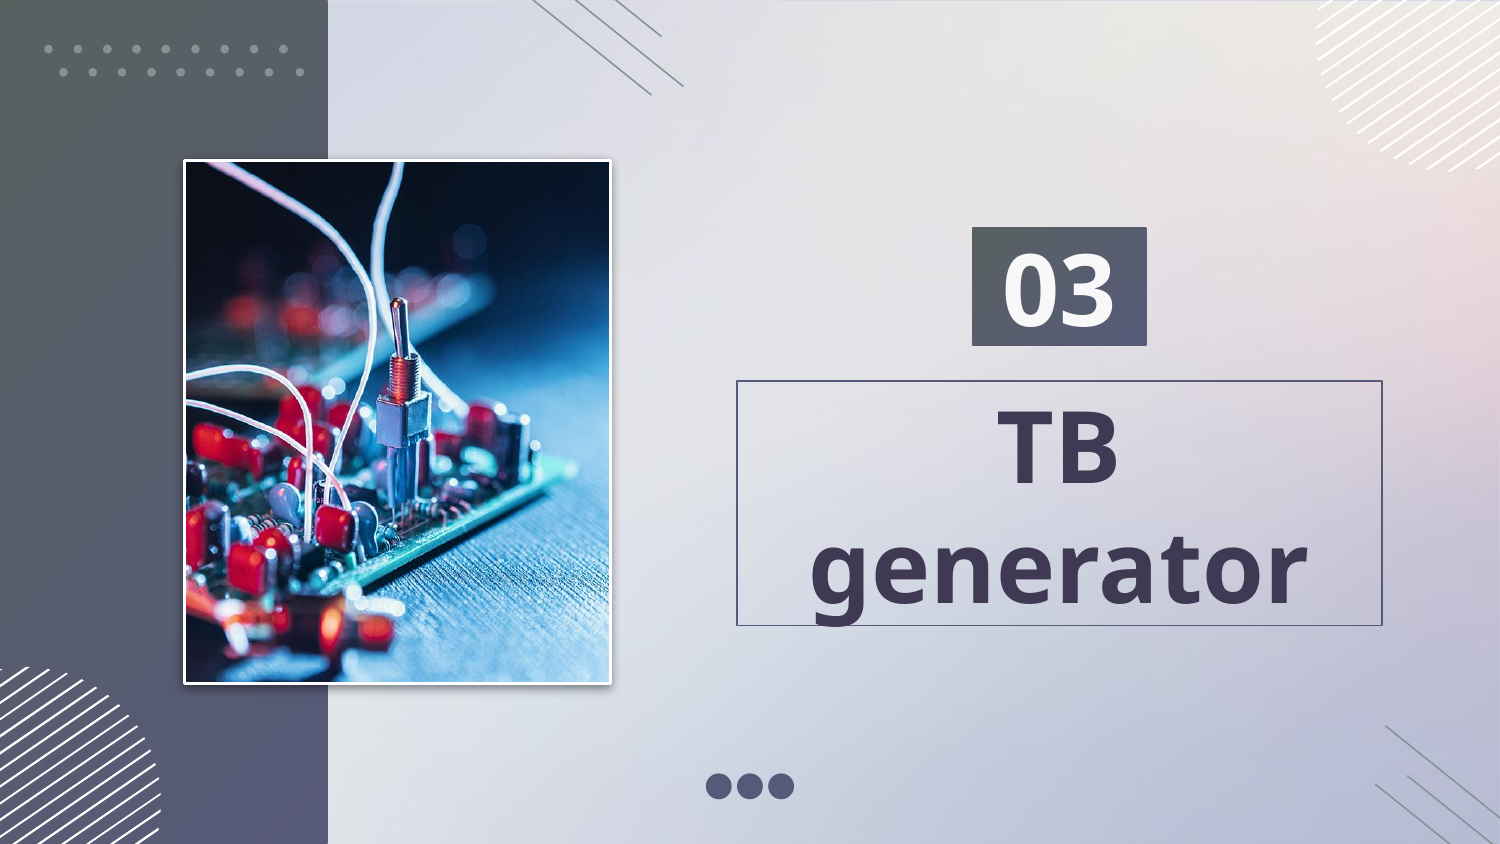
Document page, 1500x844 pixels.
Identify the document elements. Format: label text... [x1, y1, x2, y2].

title 03 [972, 227, 1147, 346]
title TB generator [736, 380, 1383, 626]
picture [328, 2, 1499, 844]
picture [185, 161, 610, 683]
